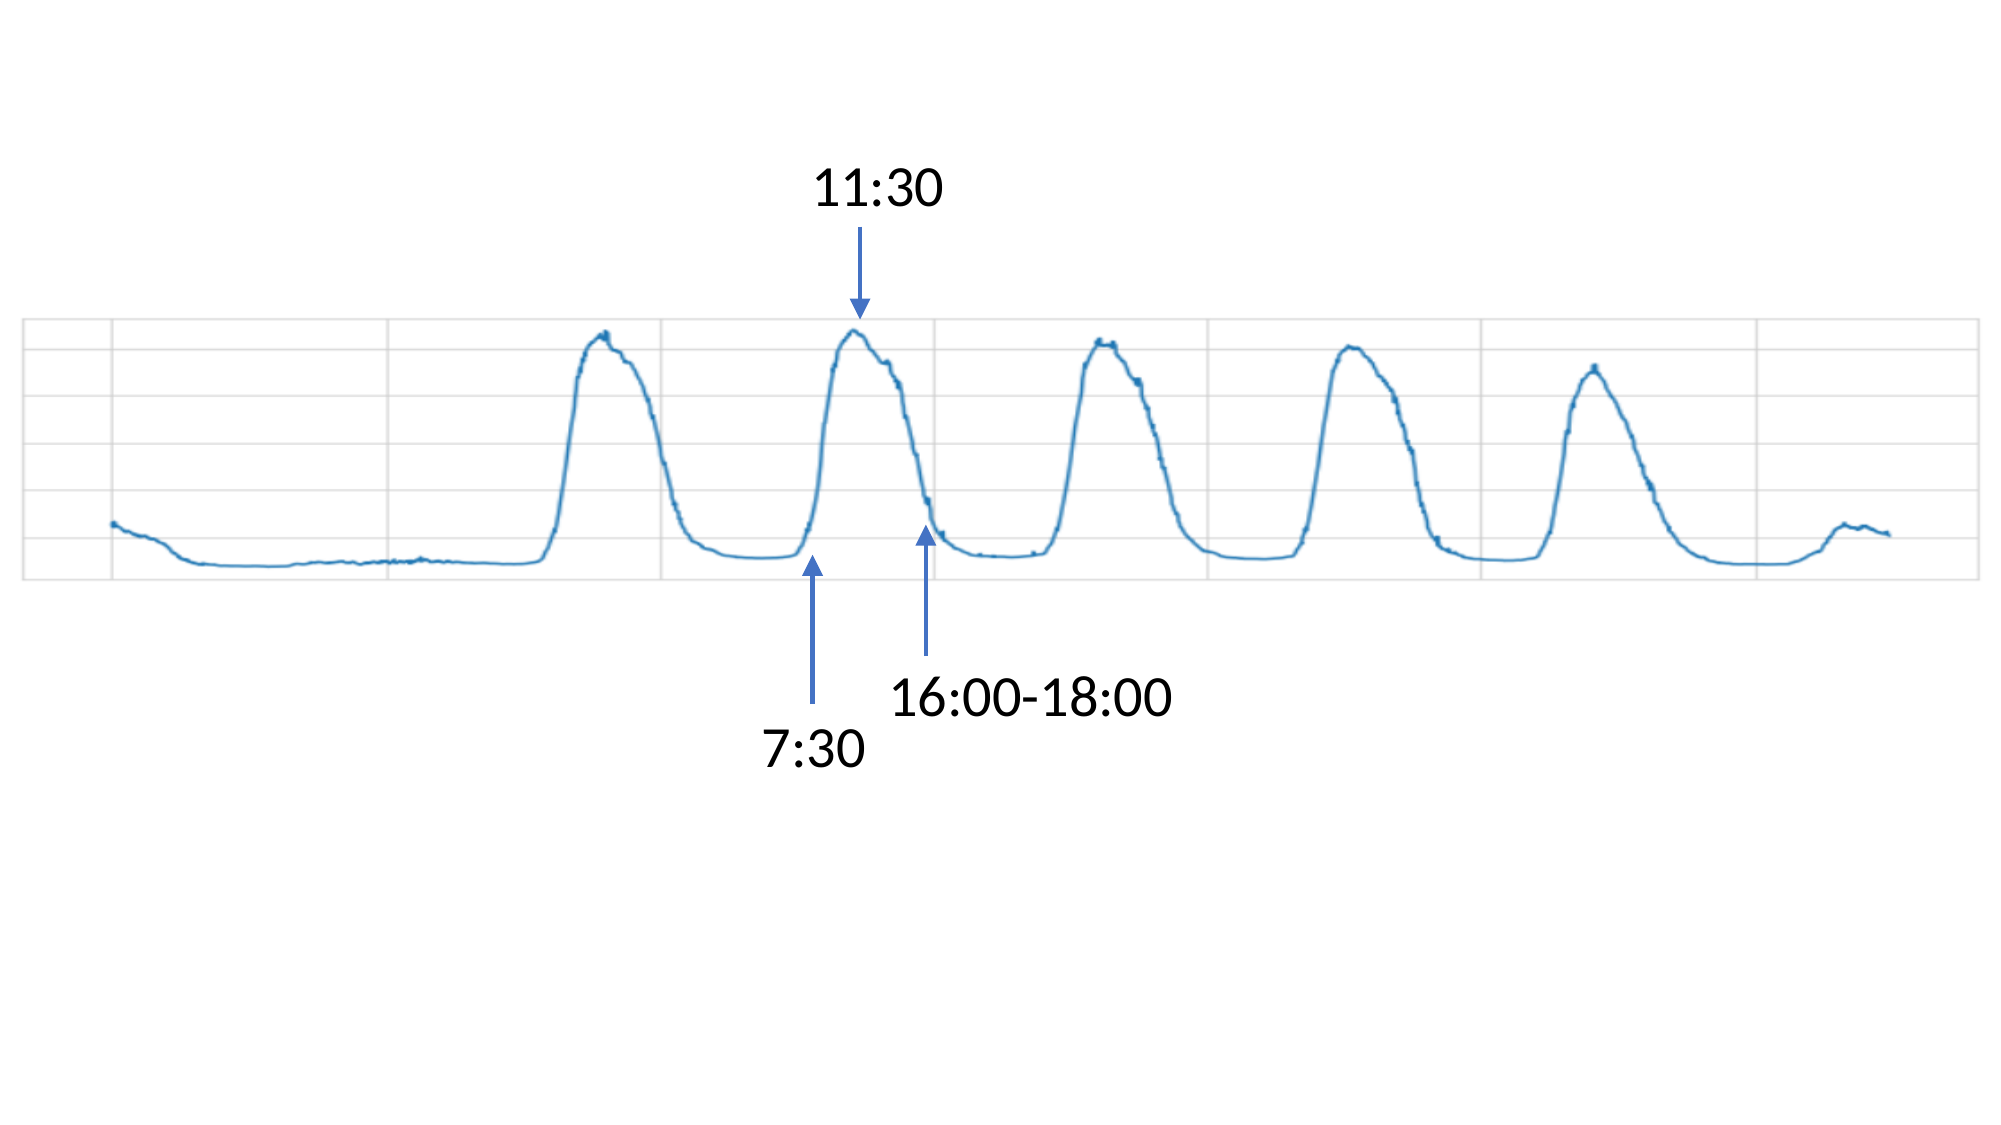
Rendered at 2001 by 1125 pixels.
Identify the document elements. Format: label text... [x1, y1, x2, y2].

picture [19, 316, 1991, 585]
text_box 11:30 [796, 140, 981, 226]
text_box 7:30 [747, 701, 932, 787]
text_box 16:00-18:00 [873, 650, 1210, 736]
